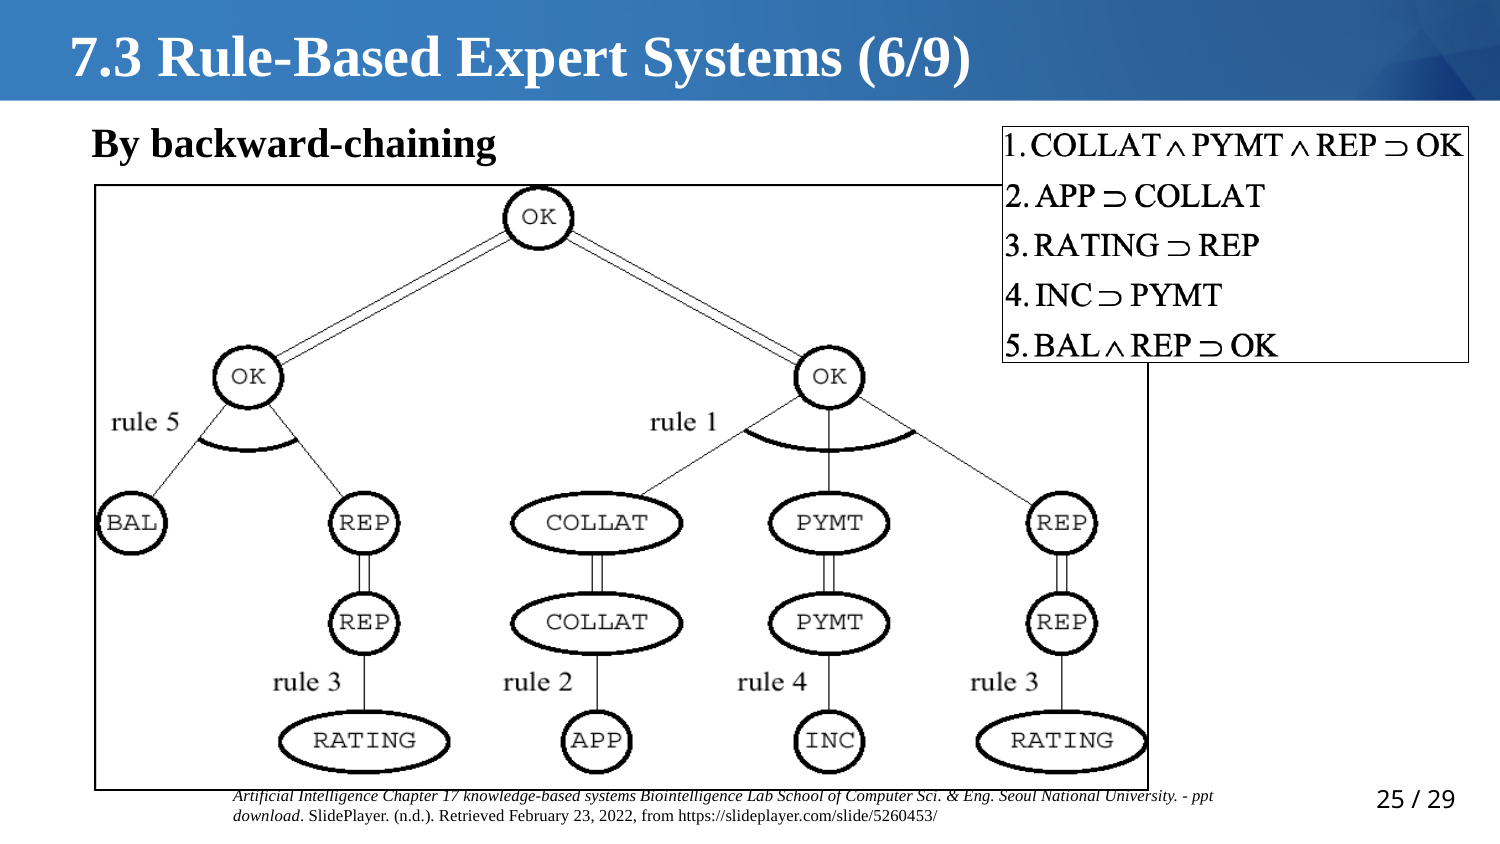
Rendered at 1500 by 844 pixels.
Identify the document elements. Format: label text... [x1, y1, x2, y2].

list By backward-chaining [76, 96, 833, 770]
picture [95, 126, 1469, 790]
text_box Artificial Intelligence Chapter 17 knowledge-based systems Biointelligence Lab School of Computer Sci. & Eng. Seoul National University. - ppt download. SlidePlayer. (n.d.). Retrieved February 23, 2022, from https://slideplayer.com/slide/5260453/ [218, 776, 1270, 832]
text_box 7.3 Rule-Based Expert Systems (6/9) [55, 10, 1378, 95]
picture [0, 0, 1500, 103]
